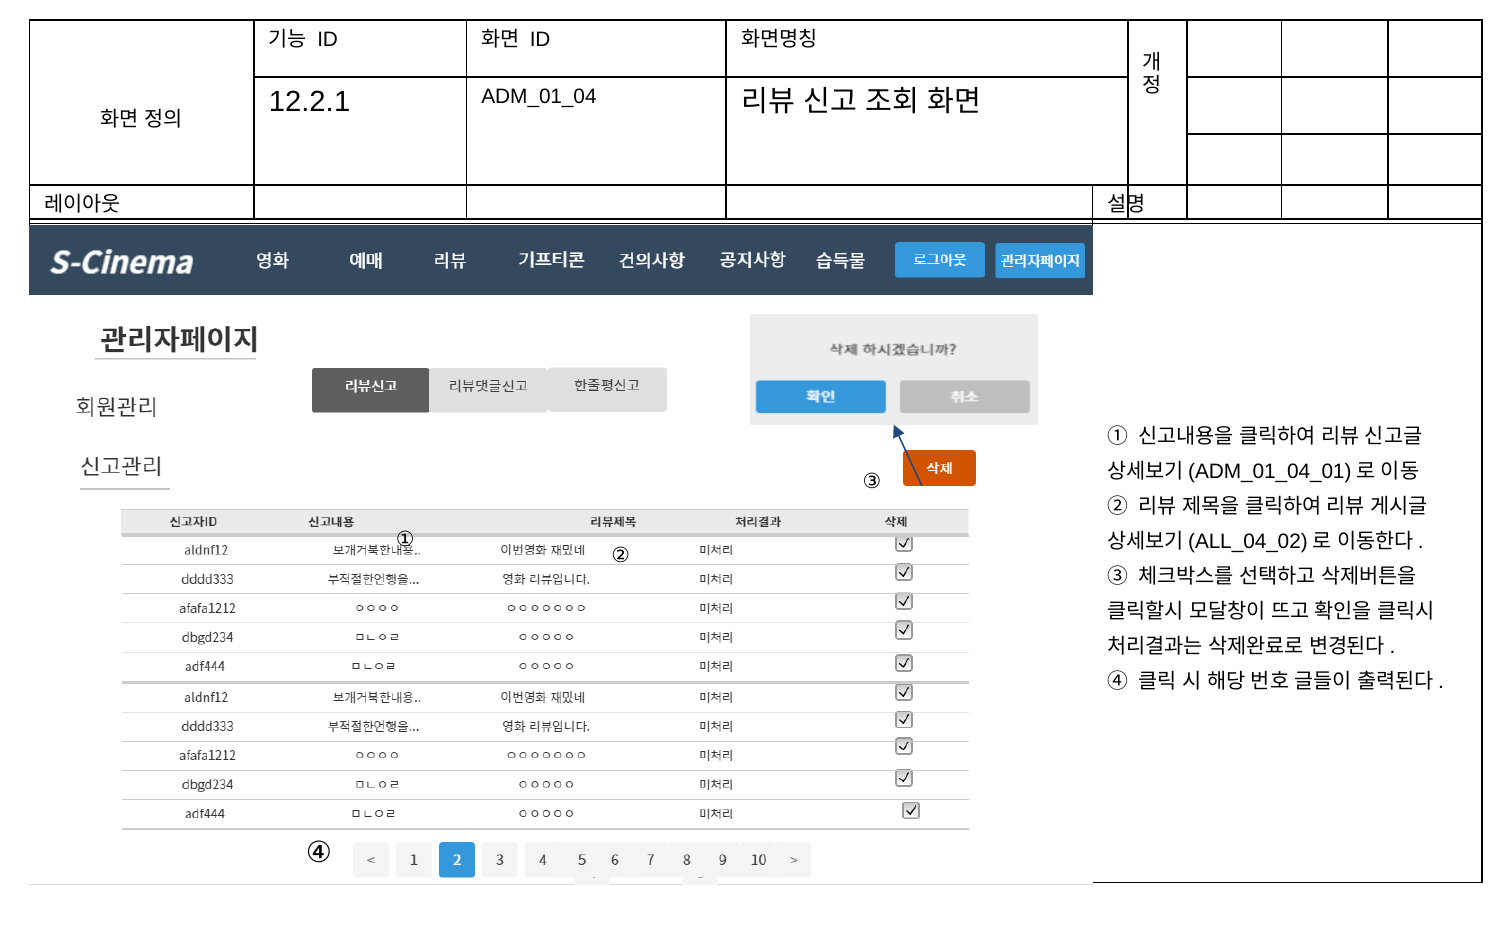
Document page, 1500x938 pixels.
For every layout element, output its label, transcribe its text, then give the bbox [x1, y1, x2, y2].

table_header [1389, 21, 1481, 76]
table_header 화면명칭 [727, 21, 1127, 76]
table_cell [1282, 78, 1387, 133]
picture [29, 224, 1093, 885]
table_header 설명 [1093, 186, 1481, 223]
table_cell [1389, 78, 1481, 133]
table_cell ① 신고내용을 클릭하여 리뷰 신고글 상세보기(ADM_01_04_01)로 이동 ② 리뷰 제목을 클릭하여 리뷰 게시글 상세보기(ALL_04_02)로 이동한다. ③ 체크박스를 선택하고 삭제버튼을 클릭할시 모달창이 뜨고 확인을 클릭시 처리결과는 삭제완료로 변경된다. ④ 클릭 시 해당 번호 글들이 출력된다. [1093, 224, 1481, 882]
table_cell [1389, 135, 1481, 184]
table_header 화면 ID [467, 21, 725, 76]
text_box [893, 424, 923, 487]
table_header 기능 ID [255, 21, 466, 76]
table_header [1188, 21, 1281, 76]
table_cell [1188, 78, 1281, 133]
table_header 개정 [1129, 21, 1186, 184]
table_header 화면 정의 [30, 21, 253, 184]
table_cell [1188, 135, 1281, 184]
table_cell 리뷰 신고 조회 화면 [727, 78, 1127, 184]
table_cell 12.2.1 [255, 78, 466, 184]
table_header [1282, 21, 1387, 76]
table_cell [1282, 135, 1387, 184]
table_cell ADM_01_04 [467, 78, 725, 184]
table_header 레이아웃 [30, 186, 1092, 223]
